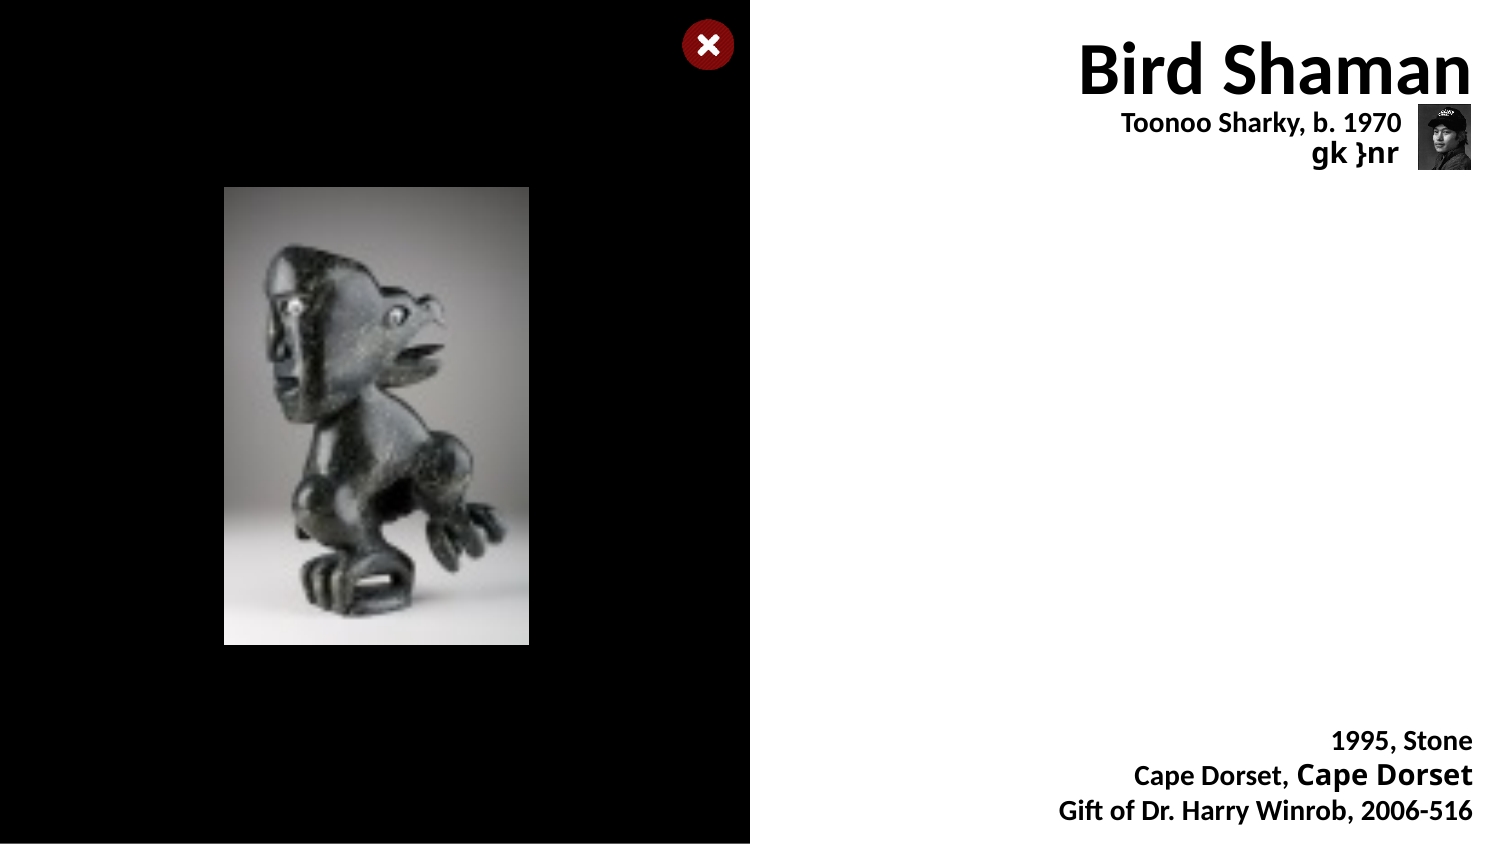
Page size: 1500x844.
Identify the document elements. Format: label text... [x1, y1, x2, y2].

text_box 1995, Stone Cape Dorset, Cape Dorset Gift of Dr. Harry Winrob, 2006-516 [761, 714, 1489, 827]
text_box Bird Shaman [754, 19, 1489, 110]
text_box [0, 0, 751, 844]
picture [1418, 104, 1471, 170]
text_box Toonoo Sharky, b. 1970 [1120, 102, 1402, 138]
text_box gk }nr [1311, 133, 1400, 169]
